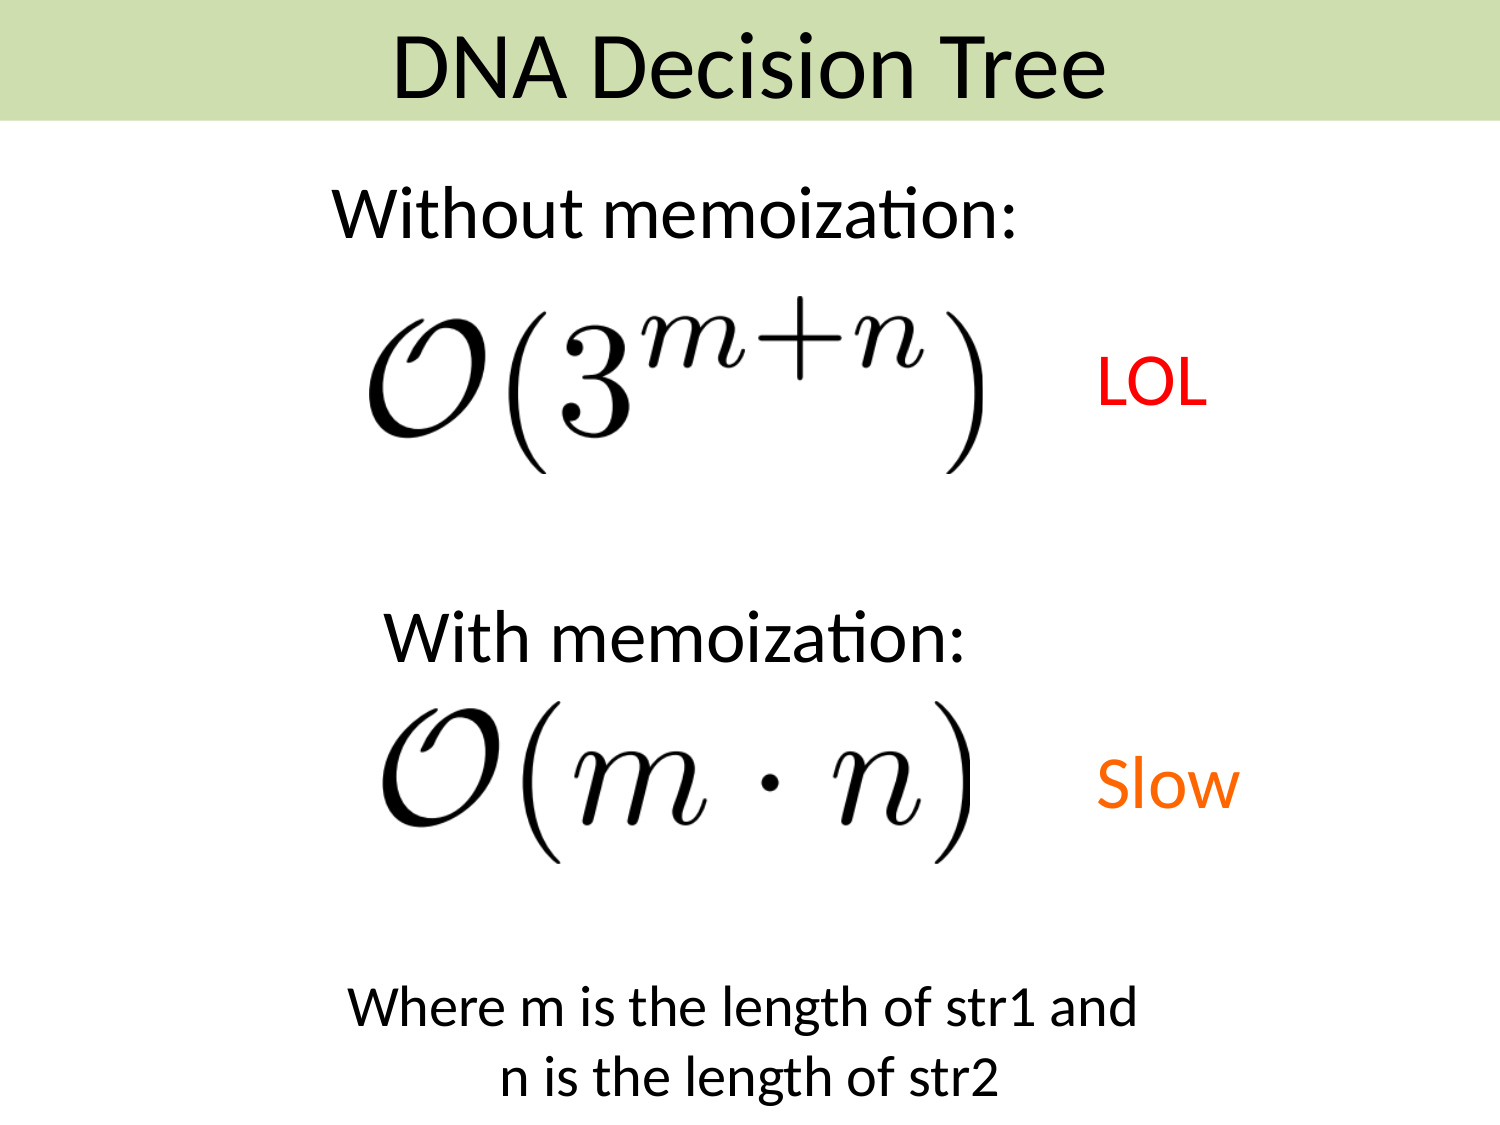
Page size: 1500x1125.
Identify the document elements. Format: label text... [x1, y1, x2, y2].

picture [368, 295, 983, 474]
text_box Without memoization: [0, 155, 1426, 261]
text_box DNA Decision Tree [0, 0, 1500, 121]
text_box Slow [1081, 725, 1256, 831]
text_box With memoization: [0, 579, 1426, 685]
text_box LOL [1082, 323, 1224, 428]
picture [381, 701, 971, 864]
text_box Where m is the length of str1 and n is the length of str2 [0, 961, 1500, 1116]
